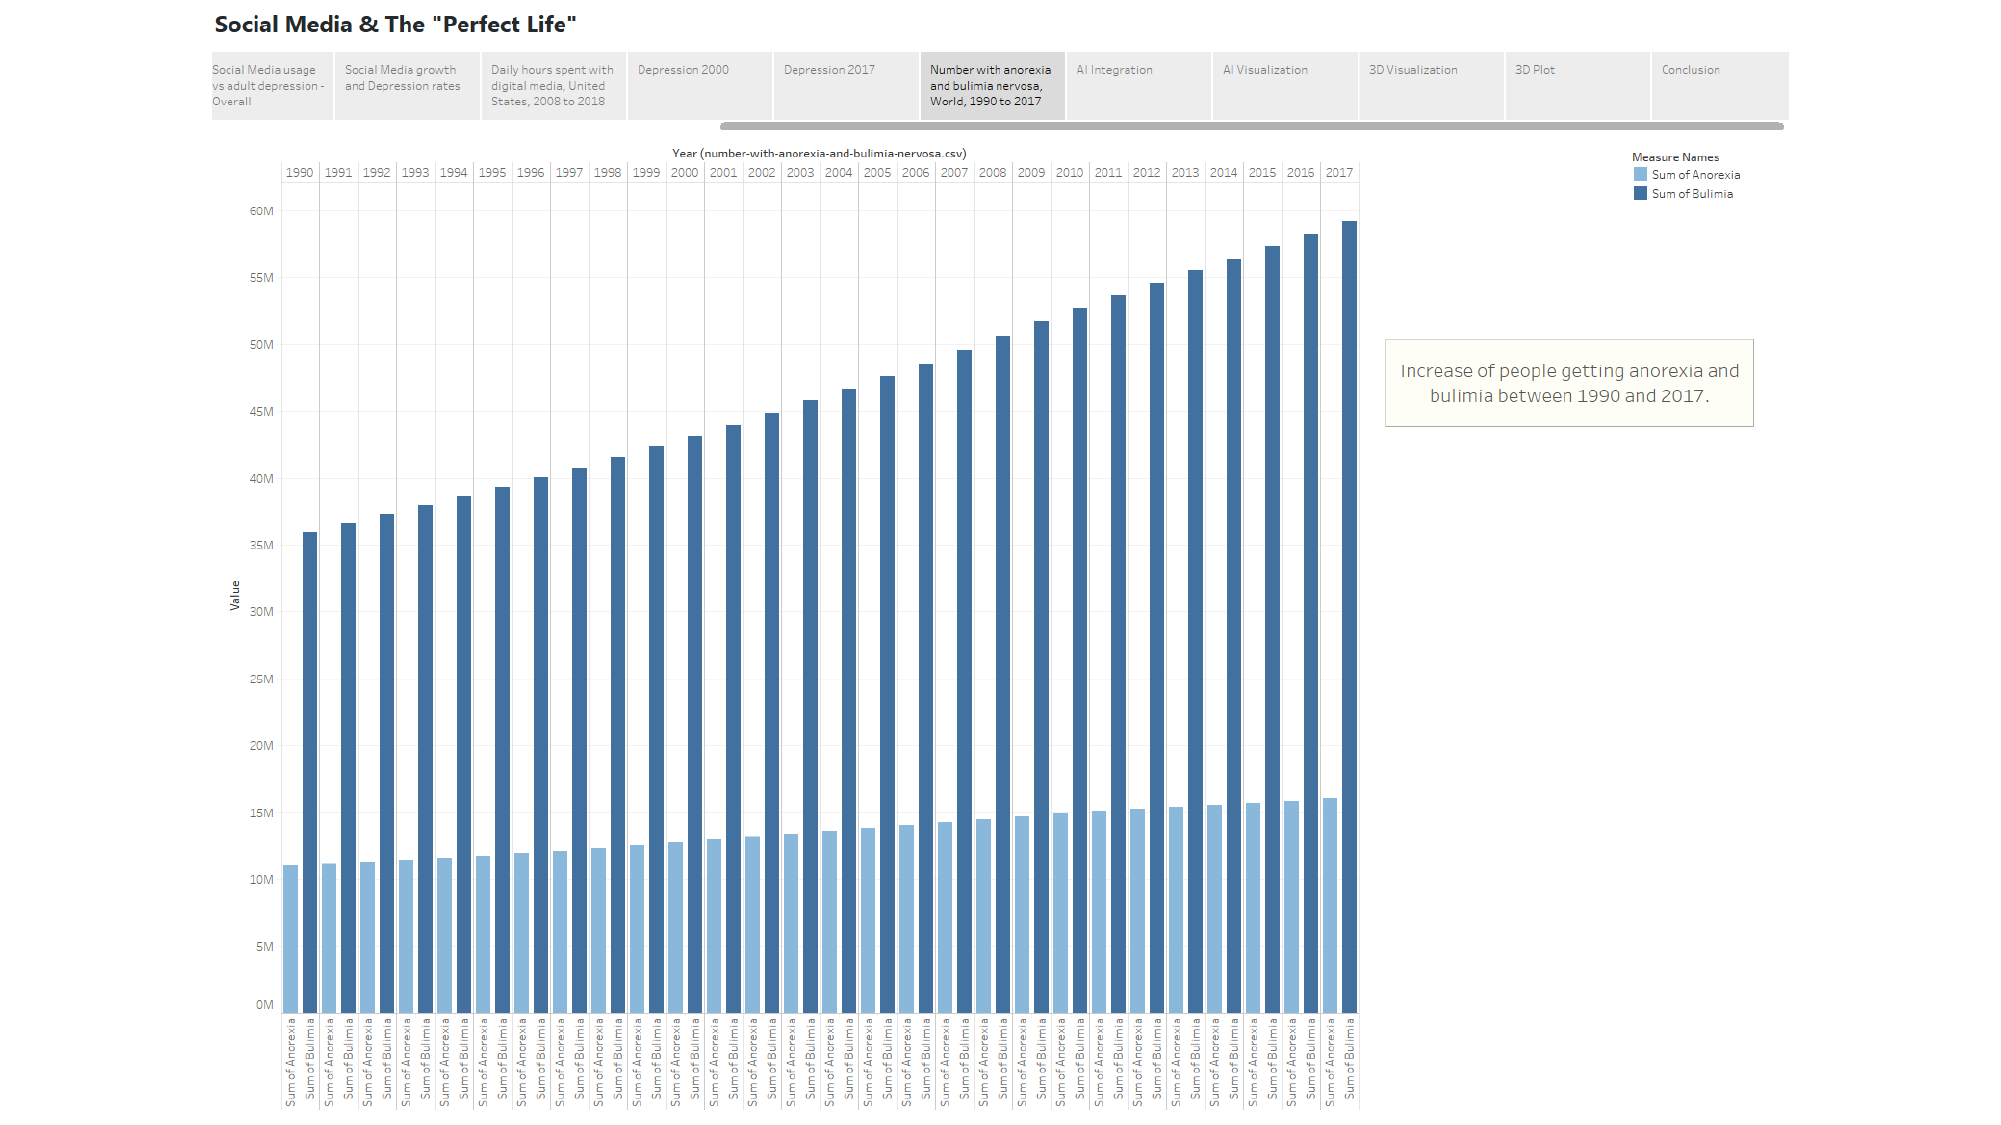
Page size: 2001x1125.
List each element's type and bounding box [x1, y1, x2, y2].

picture [204, 0, 1796, 1125]
